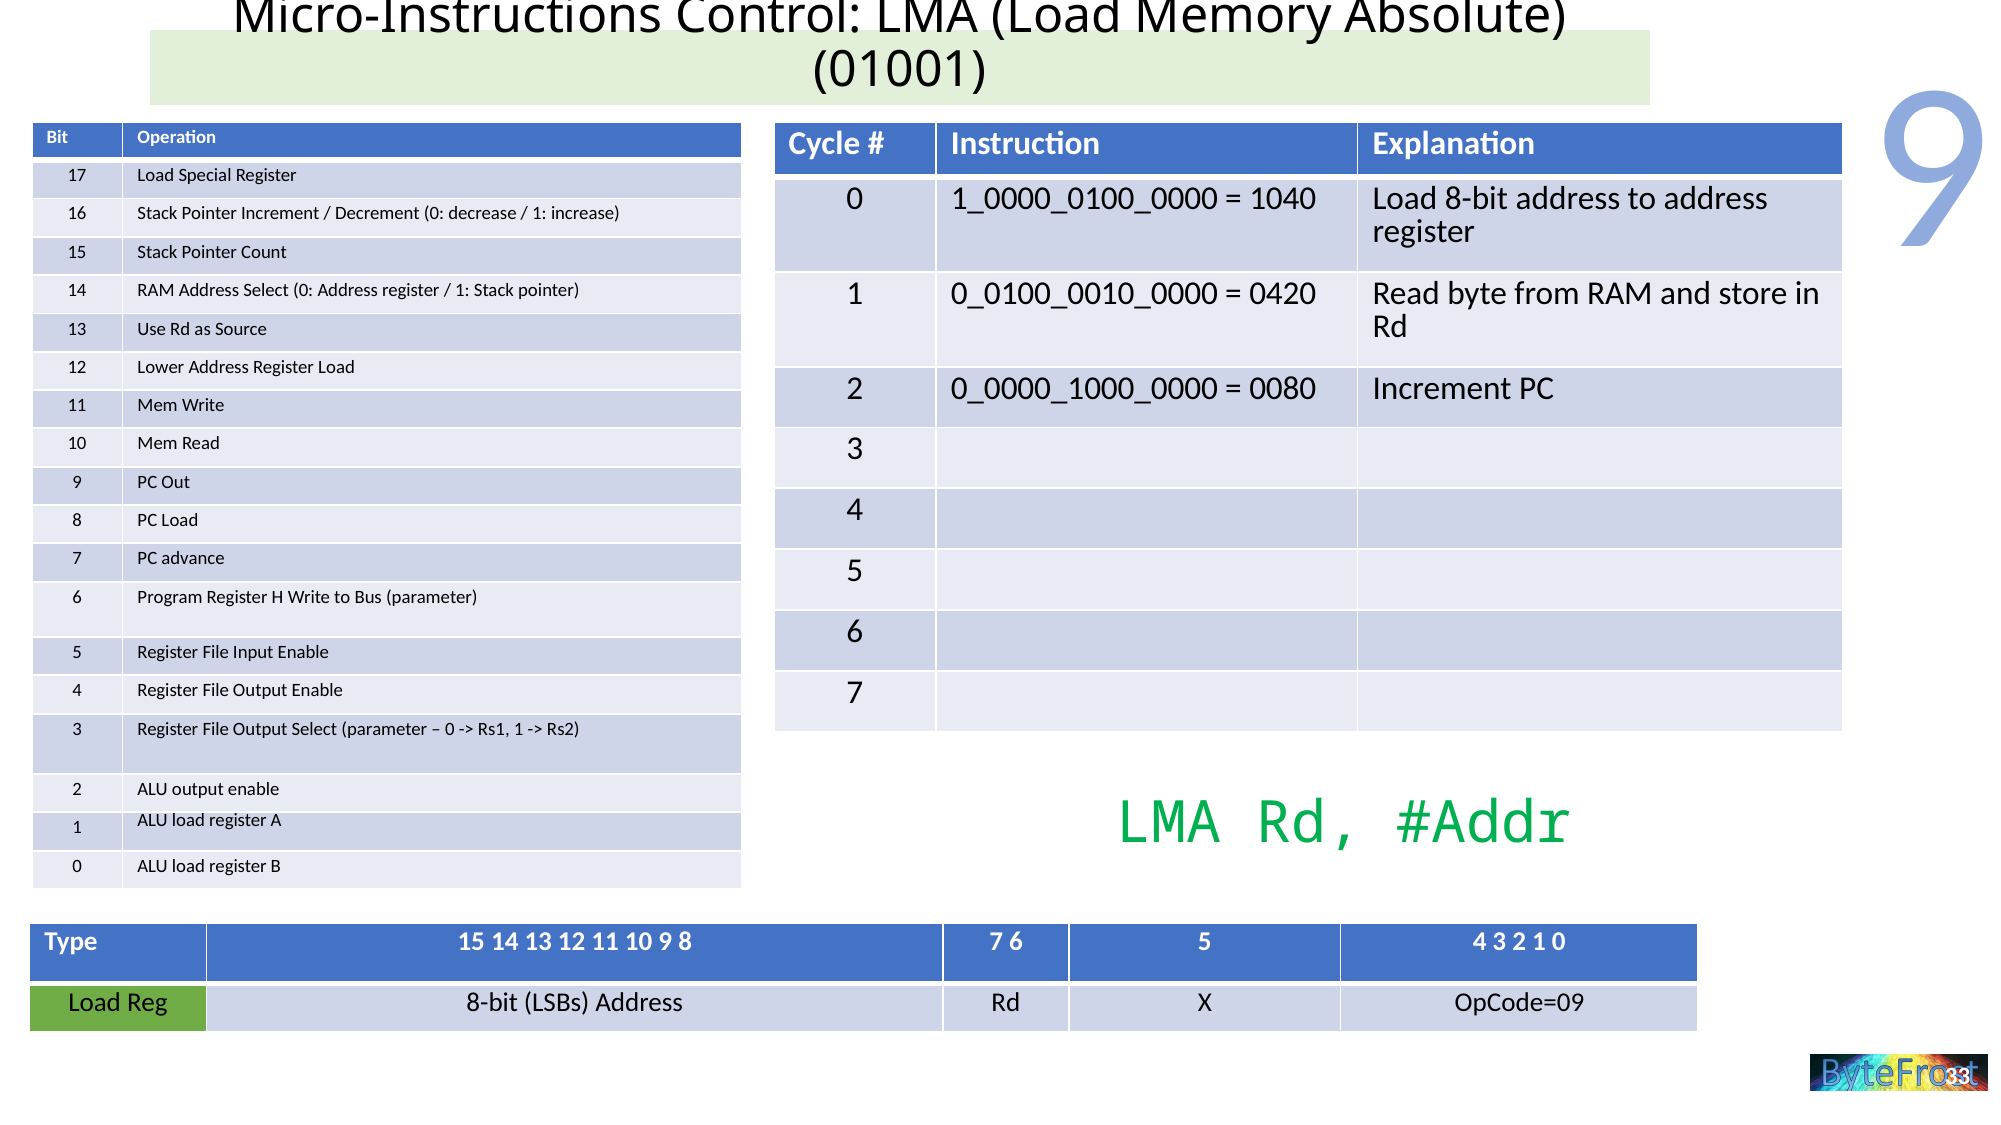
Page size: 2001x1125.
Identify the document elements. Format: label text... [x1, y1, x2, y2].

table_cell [123, 676, 741, 713]
table_header 7 6 [944, 924, 1068, 981]
table_cell [937, 672, 1357, 731]
table_cell 0 [775, 180, 935, 271]
table_cell 8-bit (LSBs) Address [207, 986, 942, 1031]
table_cell [1358, 489, 1842, 548]
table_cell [33, 429, 122, 466]
table_header 5 [1070, 924, 1340, 981]
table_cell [33, 238, 122, 274]
table_cell 5 [775, 550, 935, 609]
table_header Instruction [937, 123, 1357, 174]
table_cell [33, 638, 122, 674]
table_header Cycle # [775, 123, 935, 174]
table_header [33, 123, 122, 157]
table_cell 1_0000_0100_0000 = 1040 [937, 180, 1357, 271]
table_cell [33, 583, 122, 636]
table_header 15 14 13 12 11 10 9 8 [207, 924, 942, 981]
table_cell [937, 489, 1357, 548]
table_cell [123, 852, 741, 888]
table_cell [33, 276, 122, 313]
table_cell 1 [775, 273, 935, 366]
table_cell Rd [944, 986, 1068, 1031]
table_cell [33, 715, 122, 773]
table_header Type [30, 924, 206, 981]
table_cell 2 [775, 368, 935, 427]
table_cell 3 [775, 428, 935, 487]
table_cell Load Reg [30, 986, 206, 1031]
table_cell [937, 550, 1357, 609]
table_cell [33, 314, 122, 351]
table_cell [33, 813, 122, 850]
table_cell 0_0100_0010_0000 = 0420 [937, 273, 1357, 366]
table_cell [33, 468, 122, 504]
table_header 4 3 2 1 0 [1341, 924, 1697, 981]
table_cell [123, 468, 741, 504]
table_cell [33, 353, 122, 389]
table_cell Read byte from RAM and store in Rd [1358, 273, 1842, 366]
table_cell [123, 314, 741, 351]
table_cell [123, 506, 741, 542]
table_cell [33, 676, 122, 713]
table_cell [123, 238, 741, 274]
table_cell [123, 276, 741, 313]
title Micro-Instructions Control: LMA (Load Memory Absolute) (01001) [150, 29, 1650, 105]
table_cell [33, 163, 122, 198]
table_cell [123, 429, 741, 466]
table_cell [123, 583, 741, 636]
table_cell 6 [775, 611, 935, 670]
table_cell [937, 611, 1357, 670]
table_cell X [1070, 986, 1340, 1031]
table_cell [937, 428, 1357, 487]
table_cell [123, 715, 741, 773]
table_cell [123, 775, 741, 811]
table_cell [1358, 550, 1842, 609]
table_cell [33, 199, 122, 236]
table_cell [123, 544, 741, 581]
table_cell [123, 391, 741, 427]
table_cell [1358, 428, 1842, 487]
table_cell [33, 852, 122, 888]
table_cell 0_0000_1000_0000 = 0080 [937, 368, 1357, 427]
text_box 33 [1535, 1044, 1986, 1105]
table_cell 4 [775, 489, 935, 548]
table_cell Increment PC [1358, 368, 1842, 427]
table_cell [33, 544, 122, 581]
picture [1810, 1054, 1988, 1091]
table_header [123, 123, 741, 157]
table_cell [33, 391, 122, 427]
table_cell [1358, 672, 1842, 731]
text_box LMA Rd, #Addr [1066, 776, 1587, 862]
table_cell Load 8-bit address to address register [1358, 180, 1842, 271]
table_header Explanation [1358, 123, 1842, 174]
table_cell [123, 199, 741, 236]
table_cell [33, 506, 122, 542]
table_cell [123, 163, 741, 198]
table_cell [123, 638, 741, 674]
text_box 9 [1855, 0, 2000, 303]
table_cell [1358, 611, 1842, 670]
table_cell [33, 775, 122, 811]
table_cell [123, 353, 741, 389]
table_cell OpCode=09 [1341, 986, 1697, 1031]
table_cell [123, 813, 741, 850]
table_cell 7 [775, 672, 935, 731]
